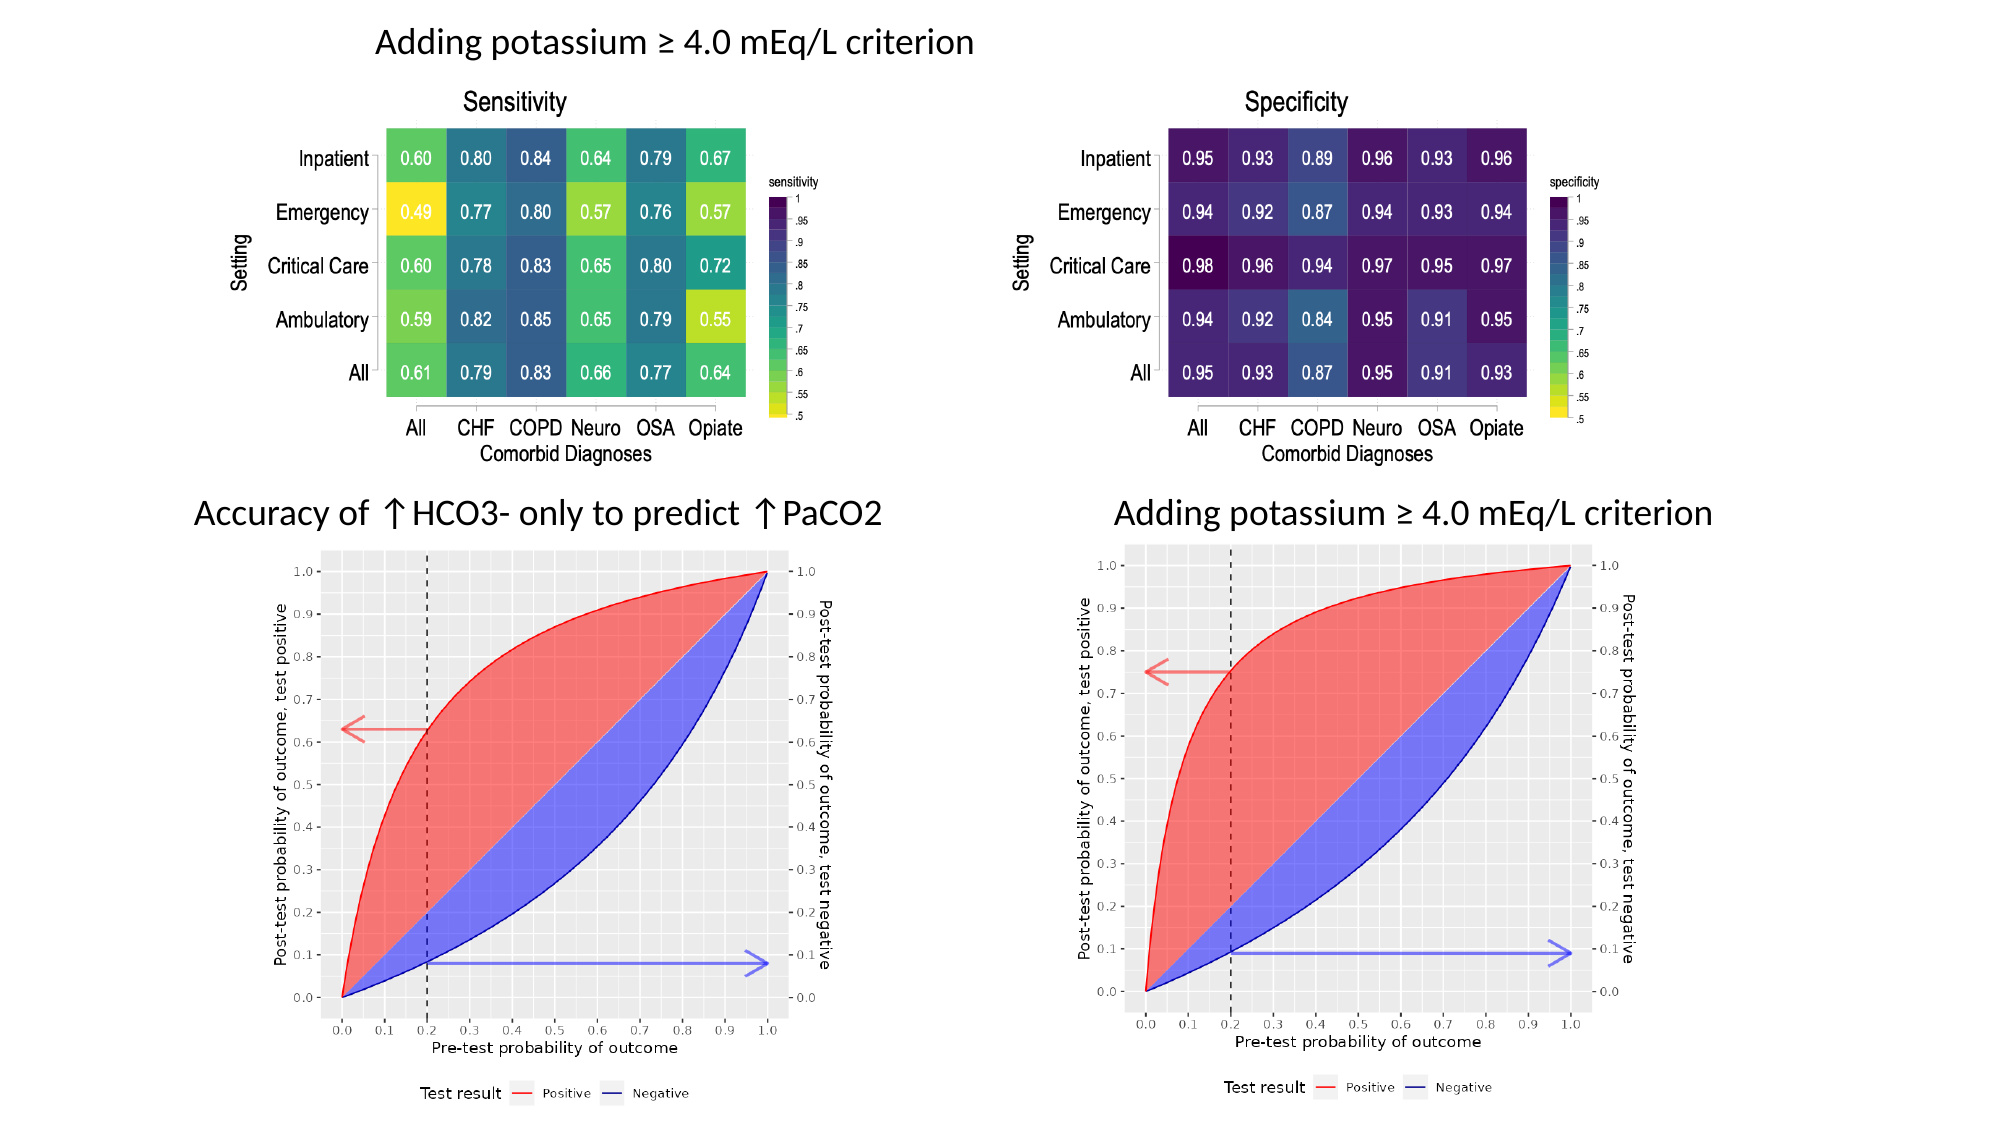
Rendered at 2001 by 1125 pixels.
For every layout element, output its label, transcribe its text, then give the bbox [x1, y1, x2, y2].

text_box Accuracy of ↑HCO3- only to predict ↑PaCO2 [179, 480, 925, 541]
text_box Adding potassium ≥ 4.0 mEq/L criterion [360, 10, 1659, 70]
picture [993, 77, 1599, 482]
text_box Adding potassium ≥ 4.0 mEq/L criterion [1099, 480, 2000, 541]
picture [212, 77, 818, 482]
picture [70, 536, 1842, 1121]
